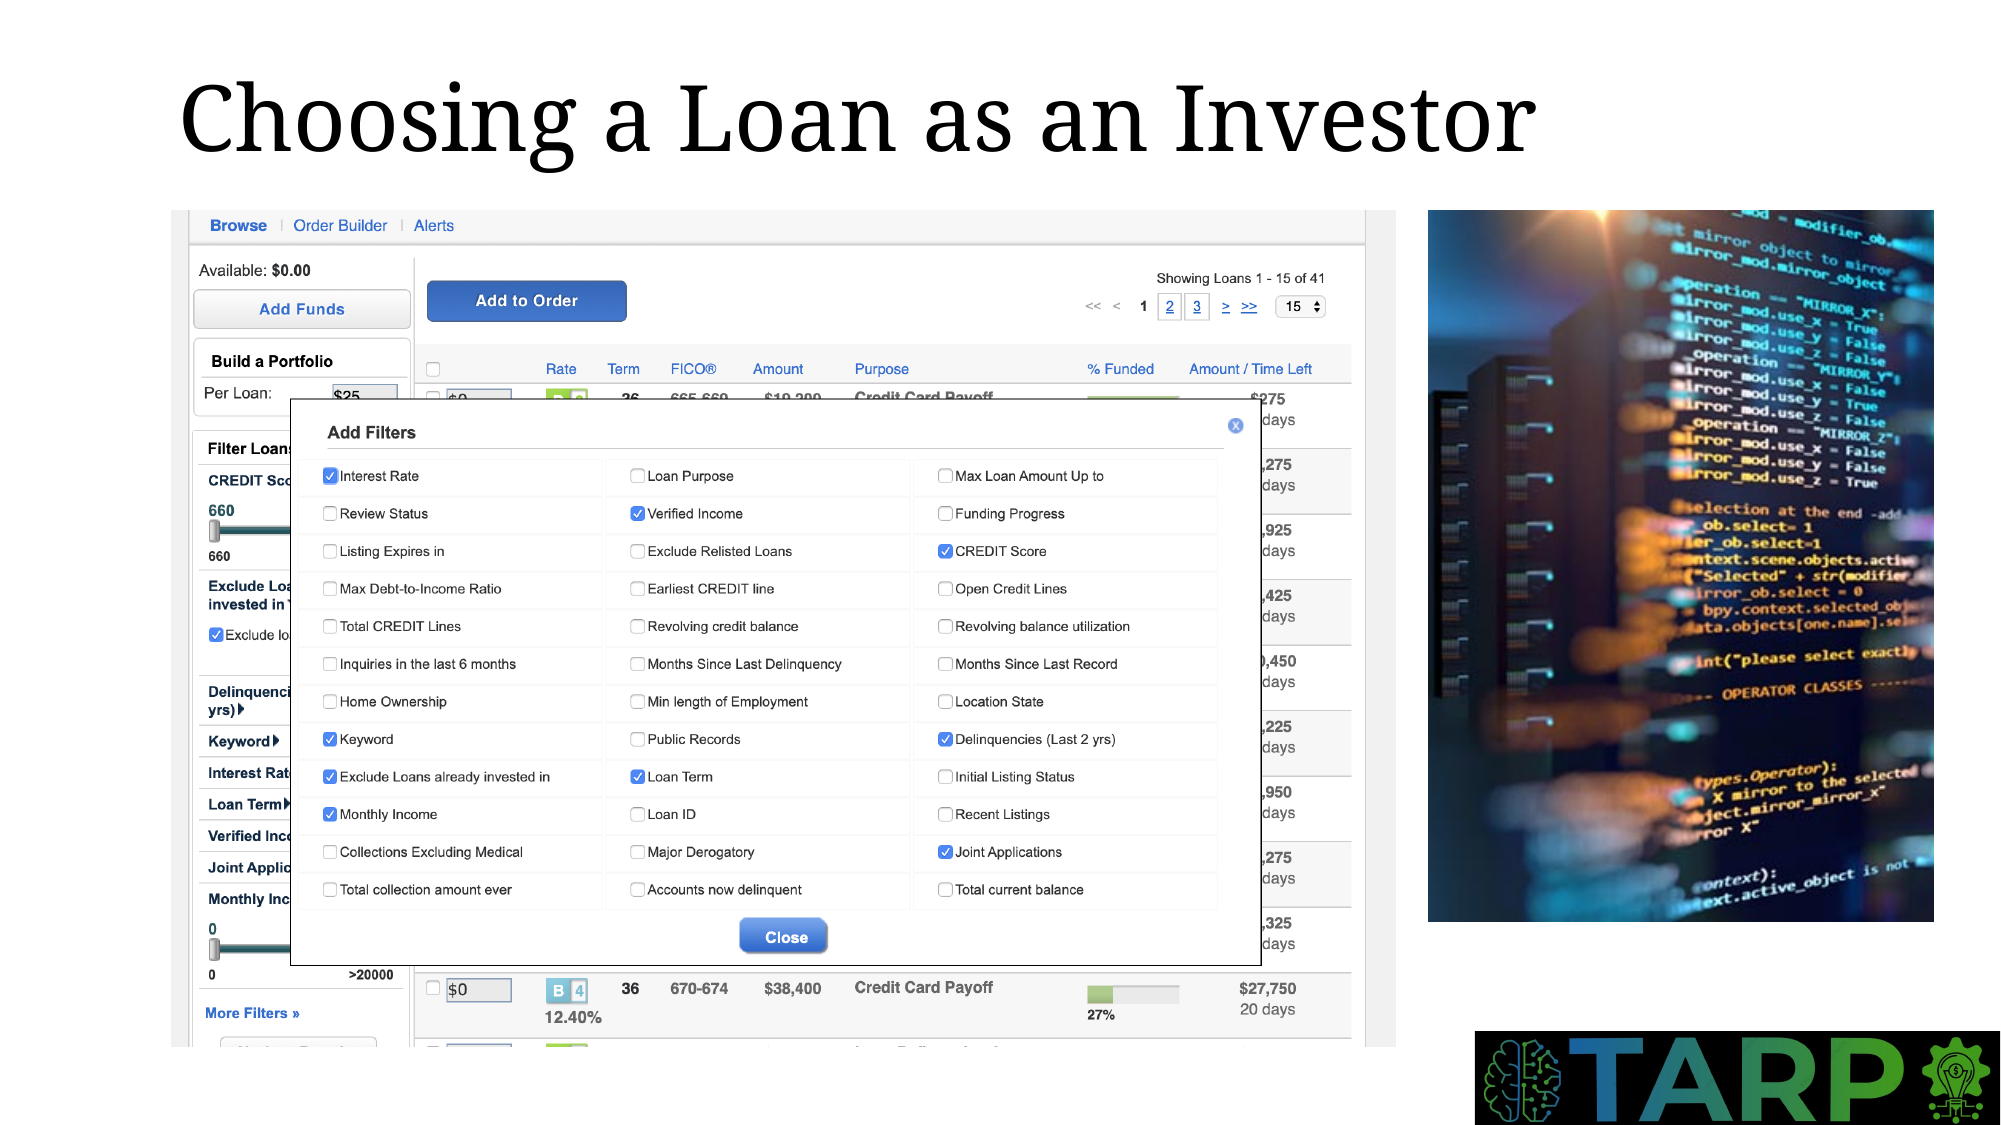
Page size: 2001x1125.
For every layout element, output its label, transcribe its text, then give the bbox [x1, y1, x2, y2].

title Choosing a Loan as an Investor [163, 13, 1889, 231]
picture [1474, 1031, 2001, 1125]
picture [171, 210, 1396, 1047]
picture [1428, 210, 1934, 922]
